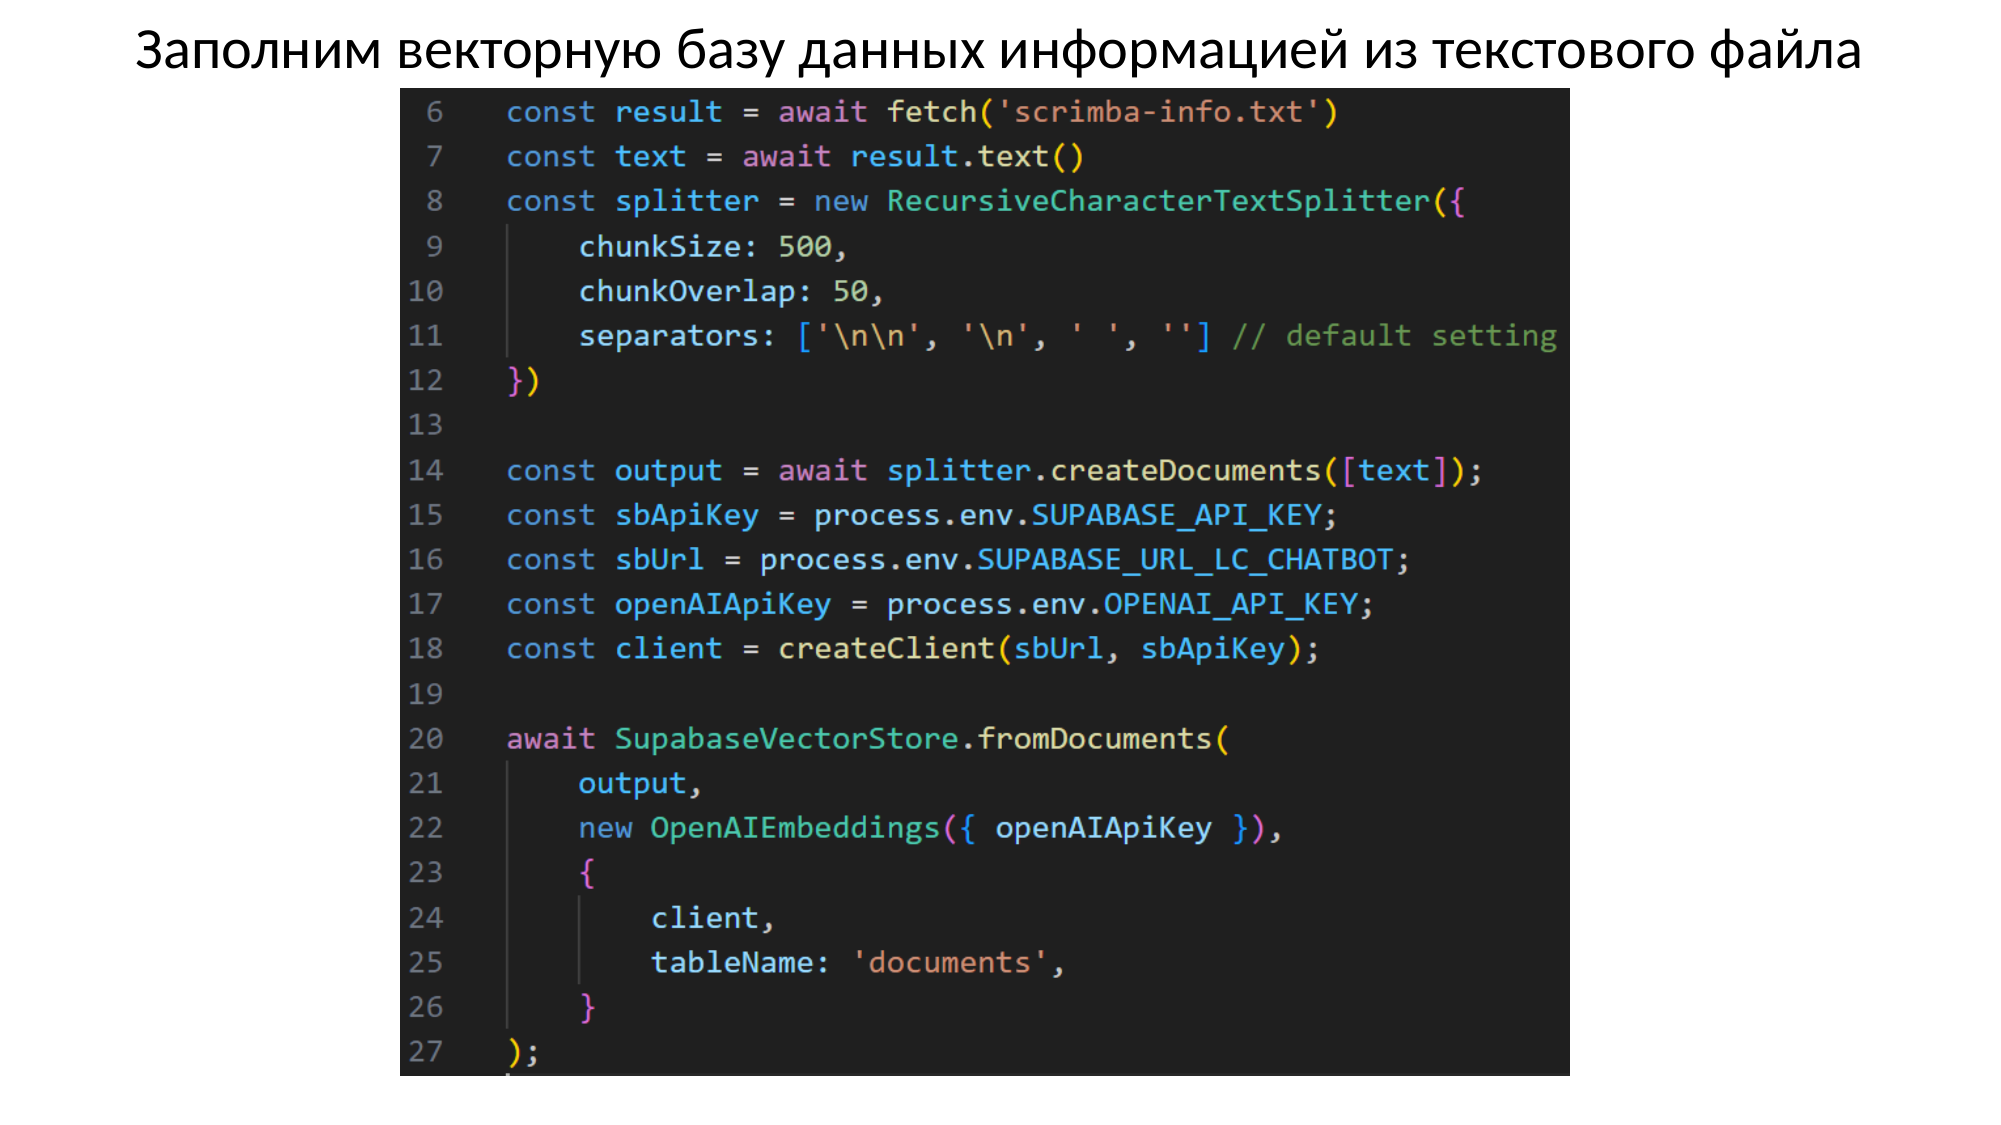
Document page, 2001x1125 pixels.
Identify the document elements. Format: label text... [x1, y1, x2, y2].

text_box Заполним векторную базу данных информацией из текстового файла [0, 2, 2000, 88]
picture [400, 88, 1570, 1076]
